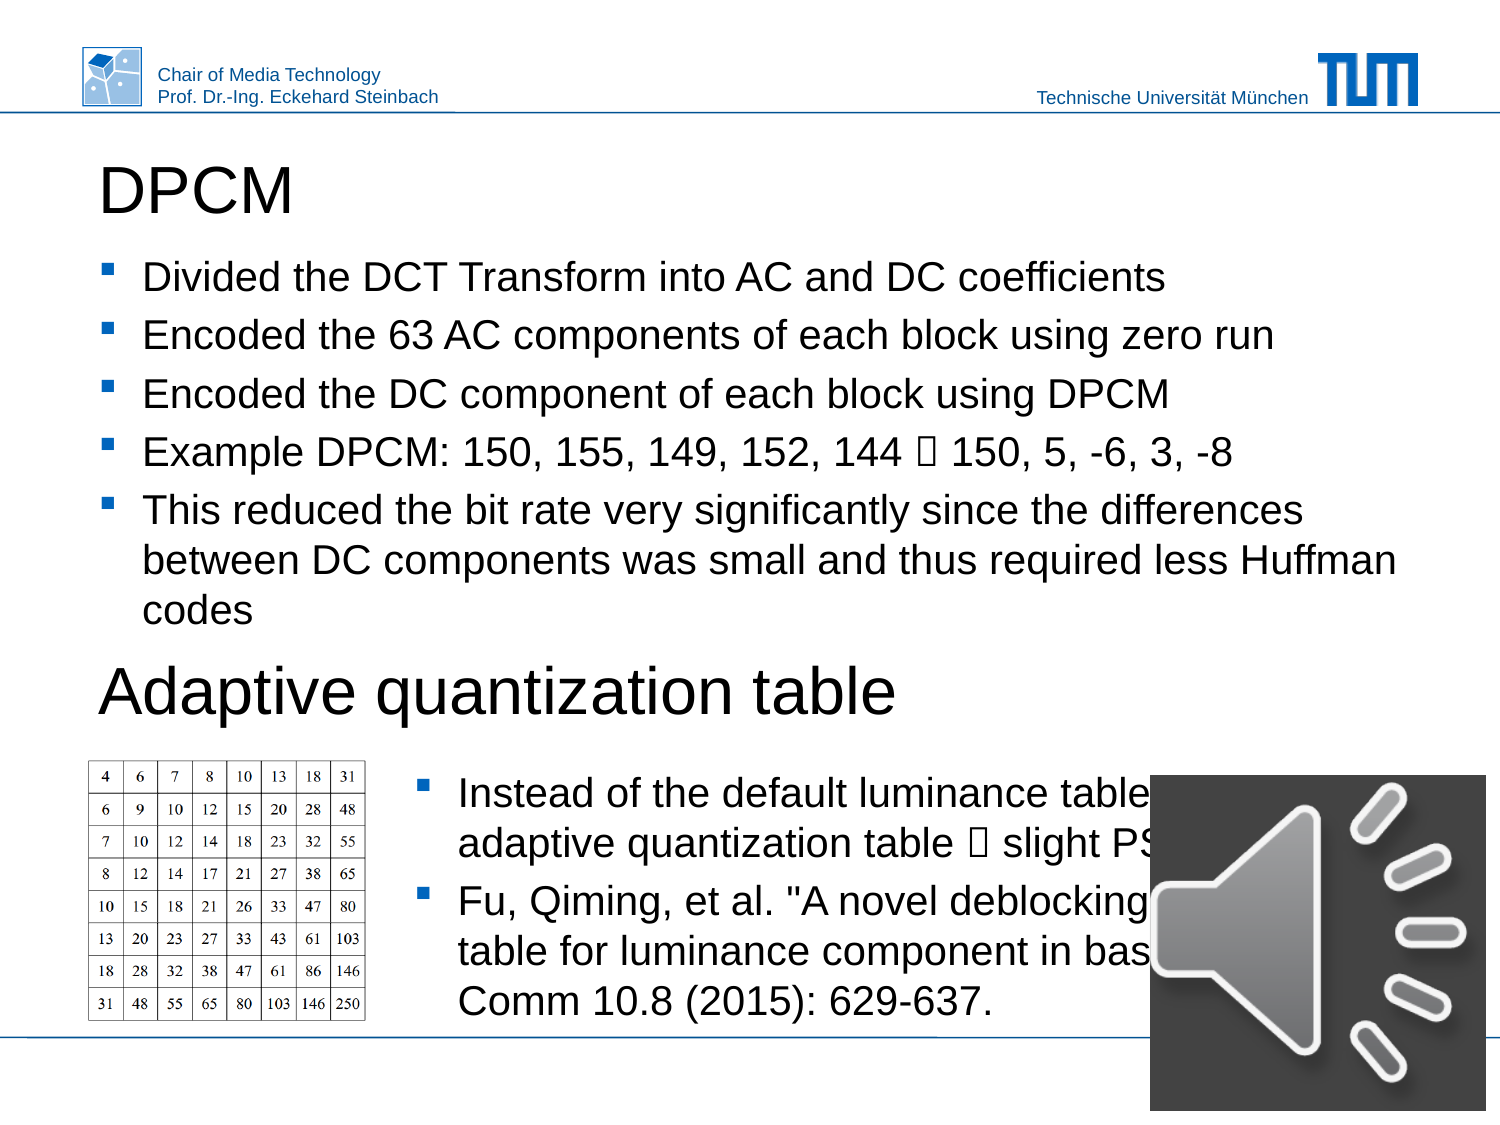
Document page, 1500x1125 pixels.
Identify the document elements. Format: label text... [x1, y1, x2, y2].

text_box Instead of the default luminance table I used the adaptive quantization table  slight PSNR increase Fu, Qiming, et al. "A novel deblocking quantization table for luminance component in baseline JPEG." J Comm 10.8 (2015): 629-637. [398, 758, 1478, 986]
picture [83, 757, 370, 1024]
text_box Adaptive quantization table [83, 640, 1417, 740]
title DPCM [83, 139, 1417, 239]
picture [1148, 773, 1487, 1112]
picture [1318, 53, 1418, 106]
list Divided the DCT Transform into AC and DC coefficients Encoded the 63 AC components of each block using zero run Encoded the DC component of each block using DPCM Example DPCM: 150, 155, 149, 152, 144  150, 5, -6, 3, -8 This reduced the bit rate very significantly since the differences between DC components was small and thus required less Huffman codes [83, 242, 1417, 622]
